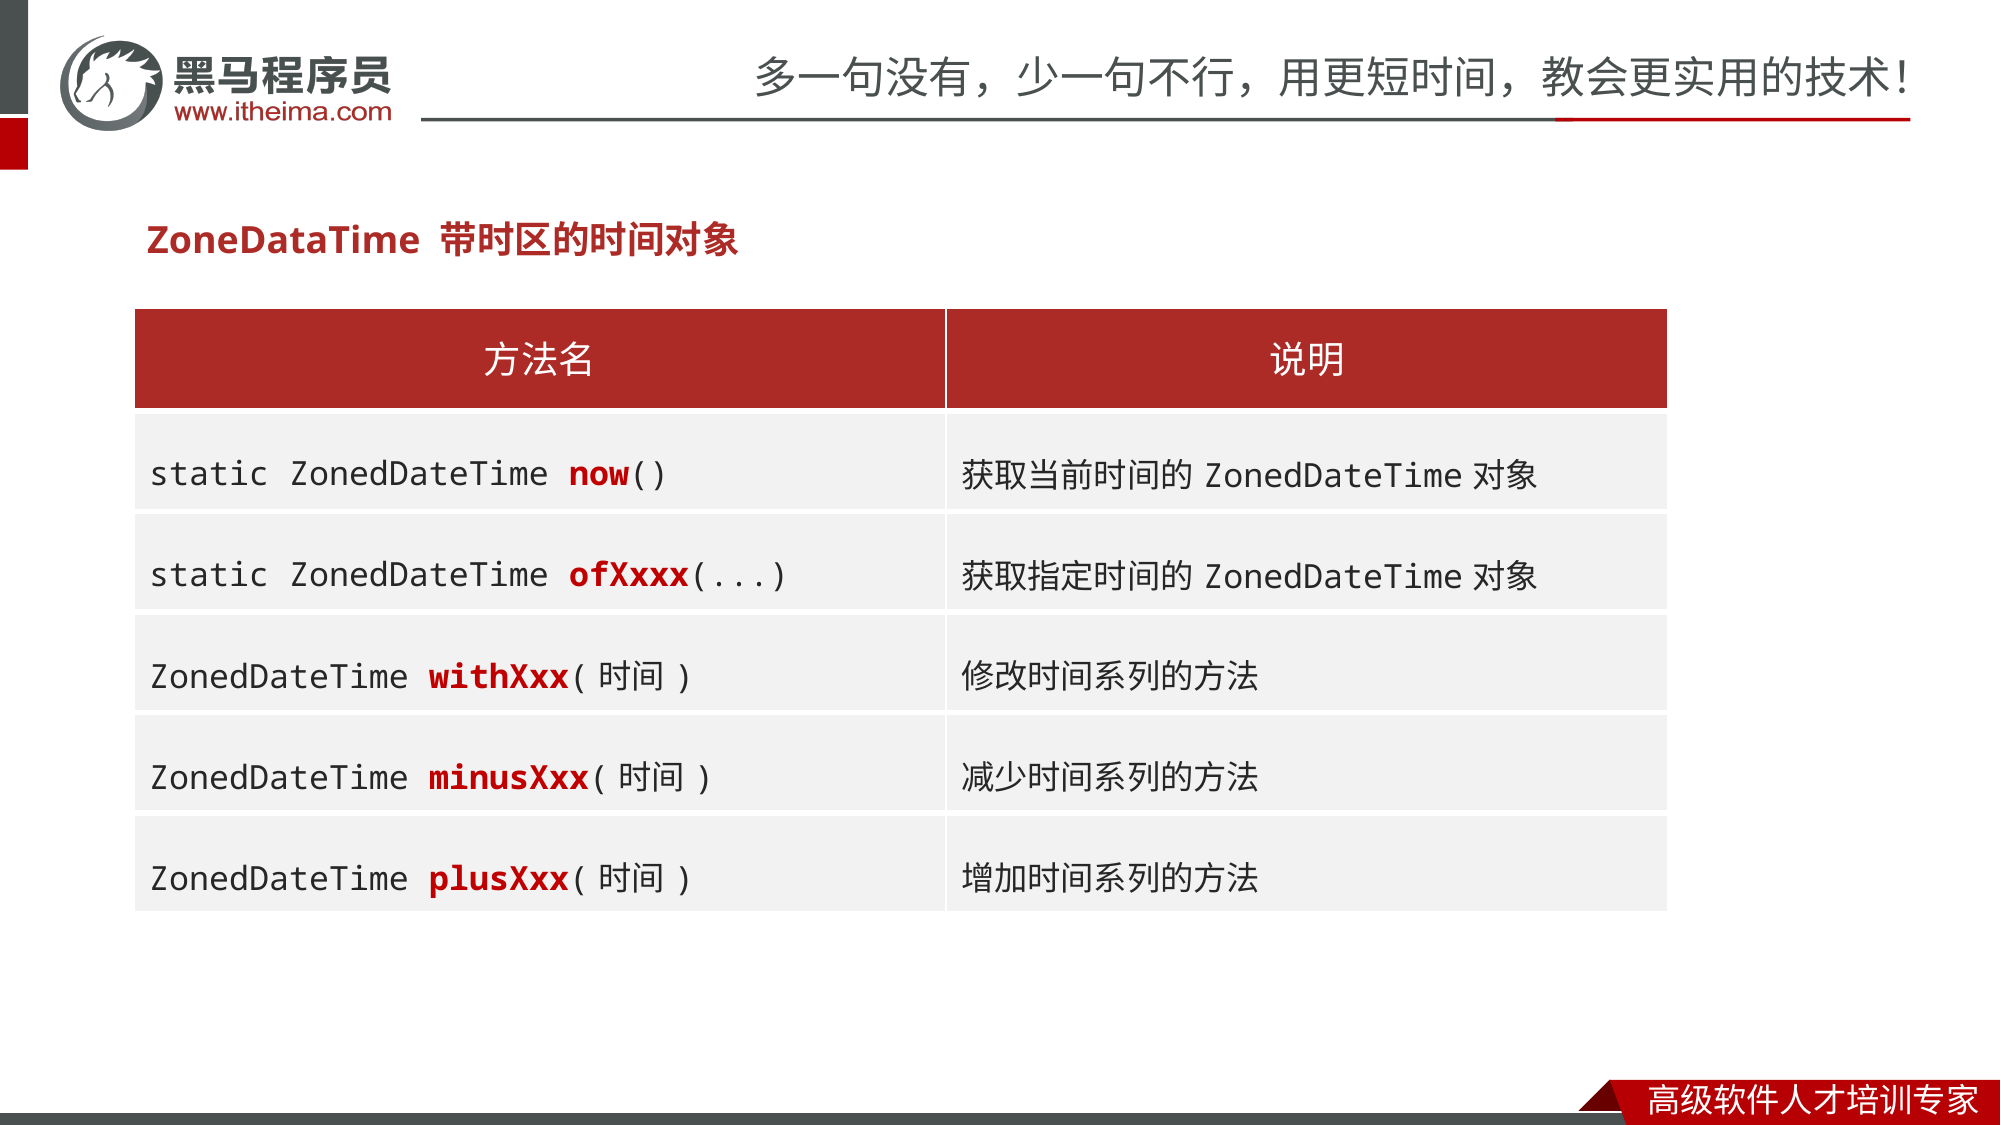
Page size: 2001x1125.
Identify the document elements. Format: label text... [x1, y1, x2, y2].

table_cell ZonedDateTime plusXxx​(时间) [135, 816, 945, 911]
table_cell static ZonedDateTime ofXxxx​(...) [135, 514, 945, 609]
table_header 说明 [947, 309, 1667, 408]
table_cell 减少时间系列的方法 [947, 715, 1667, 810]
picture [14, 0, 453, 179]
table_cell ZonedDateTime withXxx(时间) [135, 615, 945, 710]
table_cell 获取当前时间的ZonedDateTime对象 [947, 414, 1667, 509]
table_cell 修改时间系列的方法 [947, 615, 1667, 710]
text_box ZoneDataTime 带时区的时间对象 [132, 164, 902, 269]
table_cell 获取指定时间的ZonedDateTime对象 [947, 514, 1667, 609]
table_cell 增加时间系列的方法 [947, 816, 1667, 911]
table_cell static ZonedDateTime now​() [135, 414, 945, 509]
table_cell ZonedDateTime minusXxx​(时间) [135, 715, 945, 810]
table_header 方法名 [135, 309, 945, 408]
